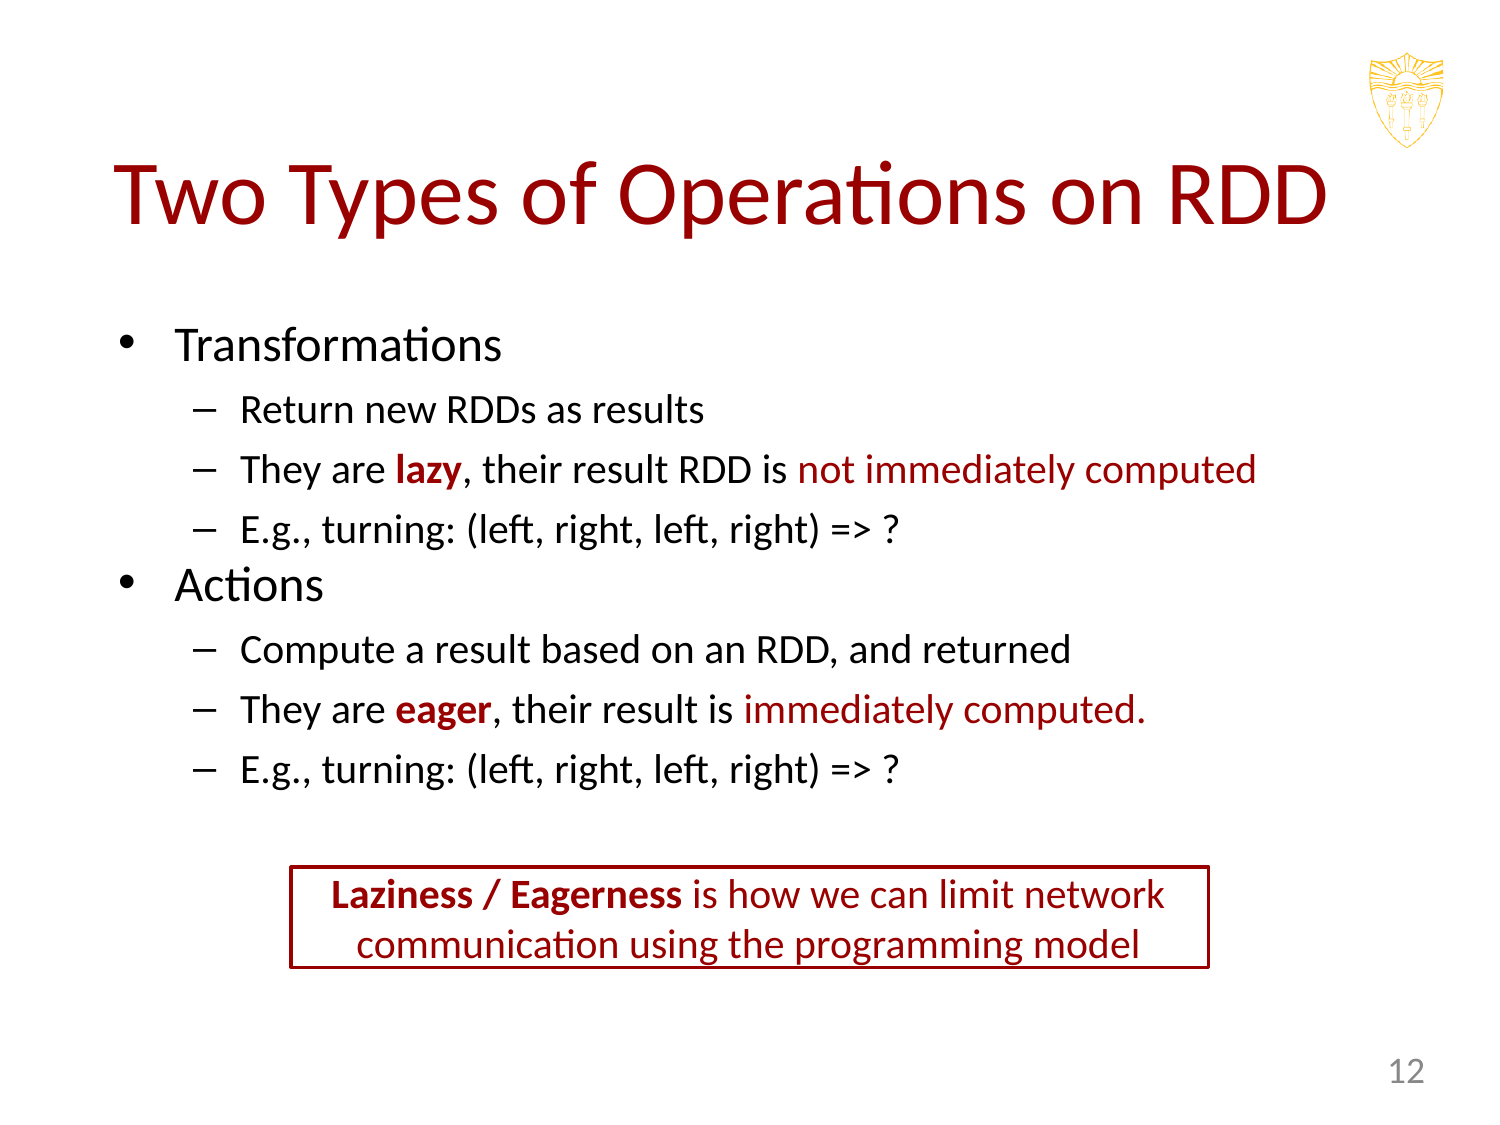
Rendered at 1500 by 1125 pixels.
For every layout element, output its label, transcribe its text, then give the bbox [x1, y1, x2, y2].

picture [1369, 52, 1444, 132]
title Two Types of Operations on RDD [0, 132, 1463, 321]
text_box Laziness / Eagerness is how we can limit network communication using the programming model [291, 866, 1209, 968]
text_box Transformations Return new RDDs as results They are lazy, their result RDD is not immediately computed E.g., turning: (left, right, left, right) => ? Actions Compute a result based on an RDD, and returned They are eager, their result is immediately computed. E.g., turning: (left, right, left, right) => ? [115, 311, 1270, 793]
slide_number ‹#› [1080, 1046, 1425, 1125]
